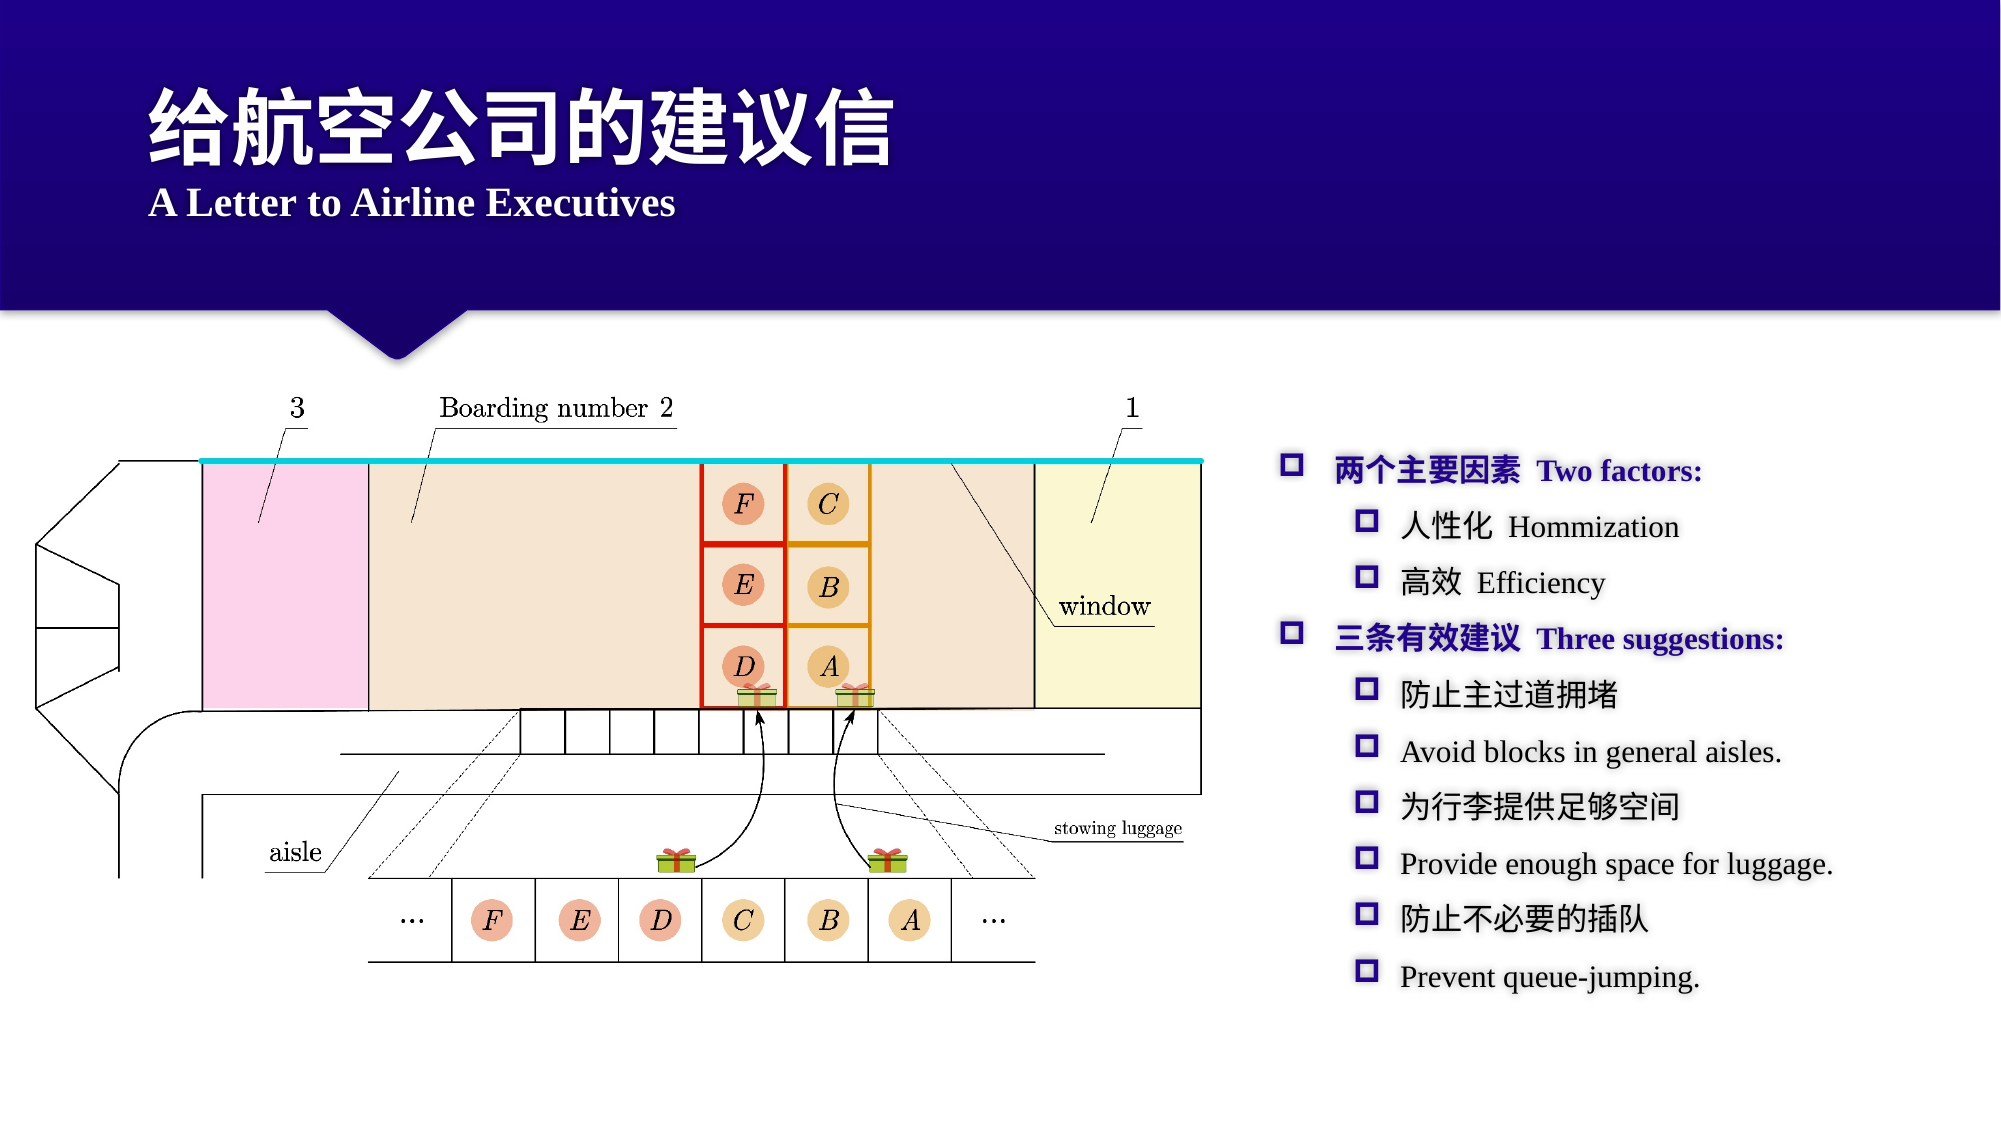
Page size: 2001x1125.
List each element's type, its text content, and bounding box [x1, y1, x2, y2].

text_box [1226, 697, 1800, 974]
picture [23, 377, 1222, 974]
title 给航空公司的建议信 A Letter to Airline Executives [132, 73, 1868, 233]
subtitle 两个主要因素 Two factors: 人性化 Hommization 高效 Efficiency 三条有效建议 Three suggestions: 防止主过道拥堵 Avoid blocks in general aisles. 为行李提供足够空间 Provide enough space for luggage. 防止不必要的插队 Prevent queue-jumping. [1263, 366, 1974, 1077]
